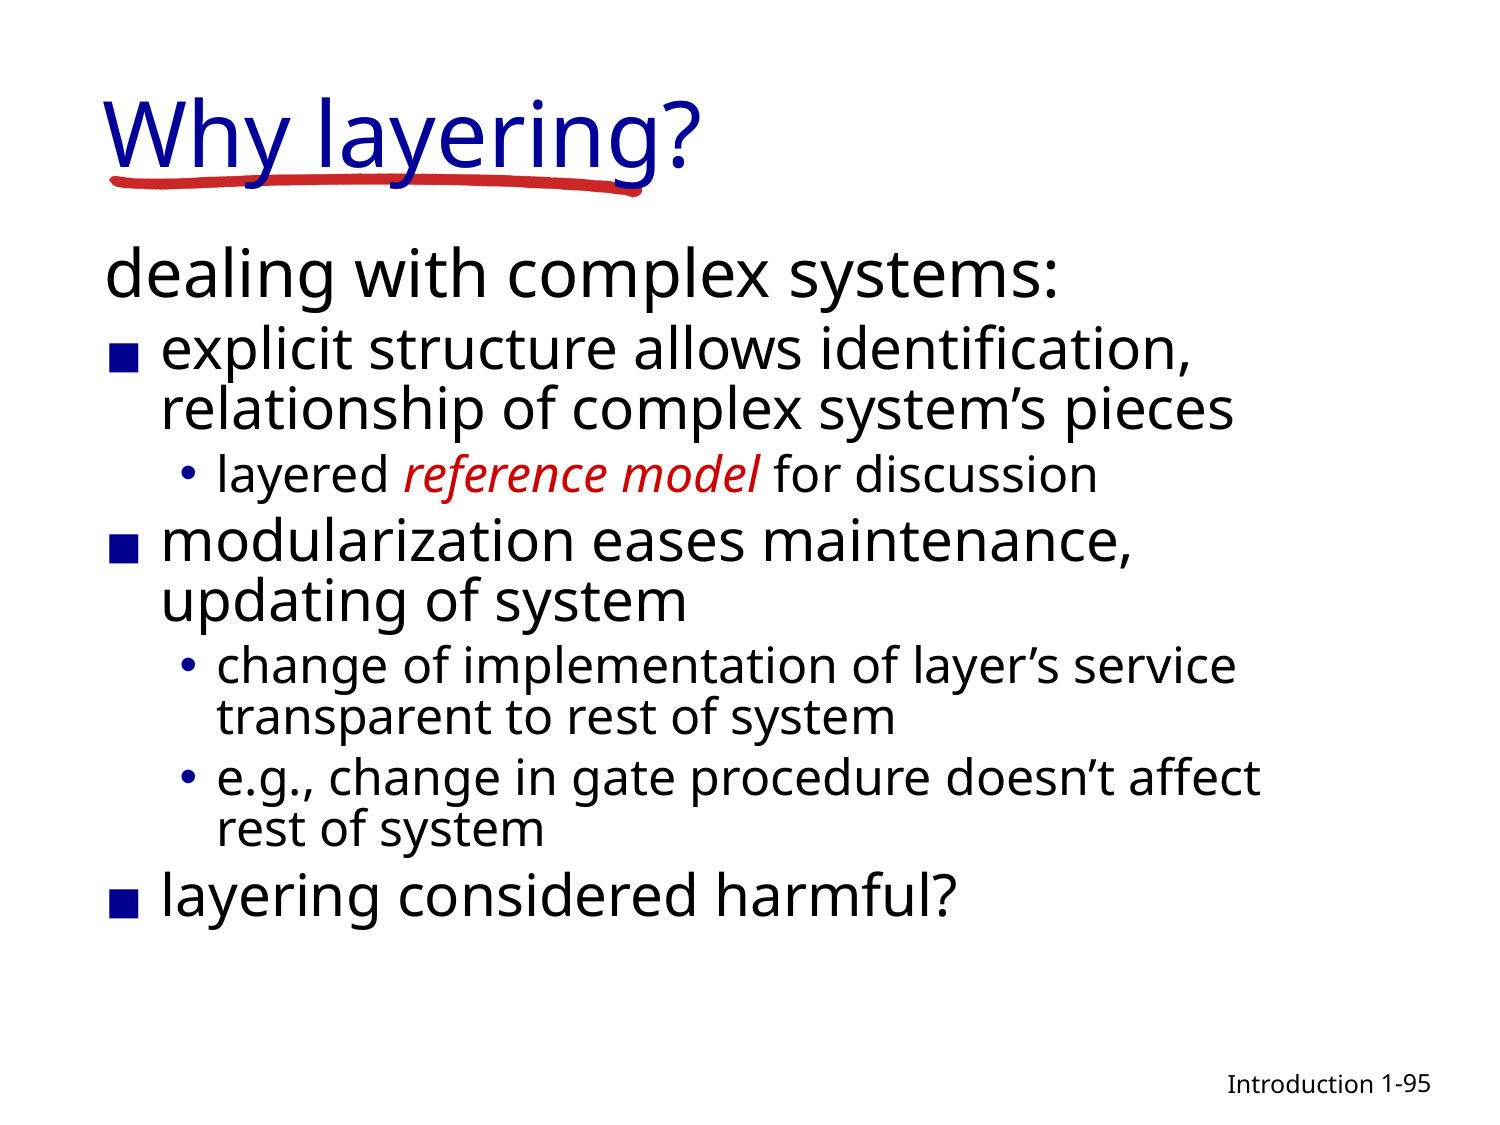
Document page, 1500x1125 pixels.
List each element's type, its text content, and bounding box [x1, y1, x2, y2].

footer Introduction [914, 1060, 1390, 1108]
title Why layering? [87, 37, 1363, 225]
slide_number 1-95 [1365, 1060, 1477, 1106]
picture [105, 167, 648, 205]
list dealing with complex systems: explicit structure allows identification, relationship of complex system’s pieces layered reference model for discussion modularization eases maintenance, updating of system change of implementation of layer’s service transparent to rest of system e.g., change in gate procedure doesn’t affect rest of system layering considered harmful? [89, 235, 1365, 998]
